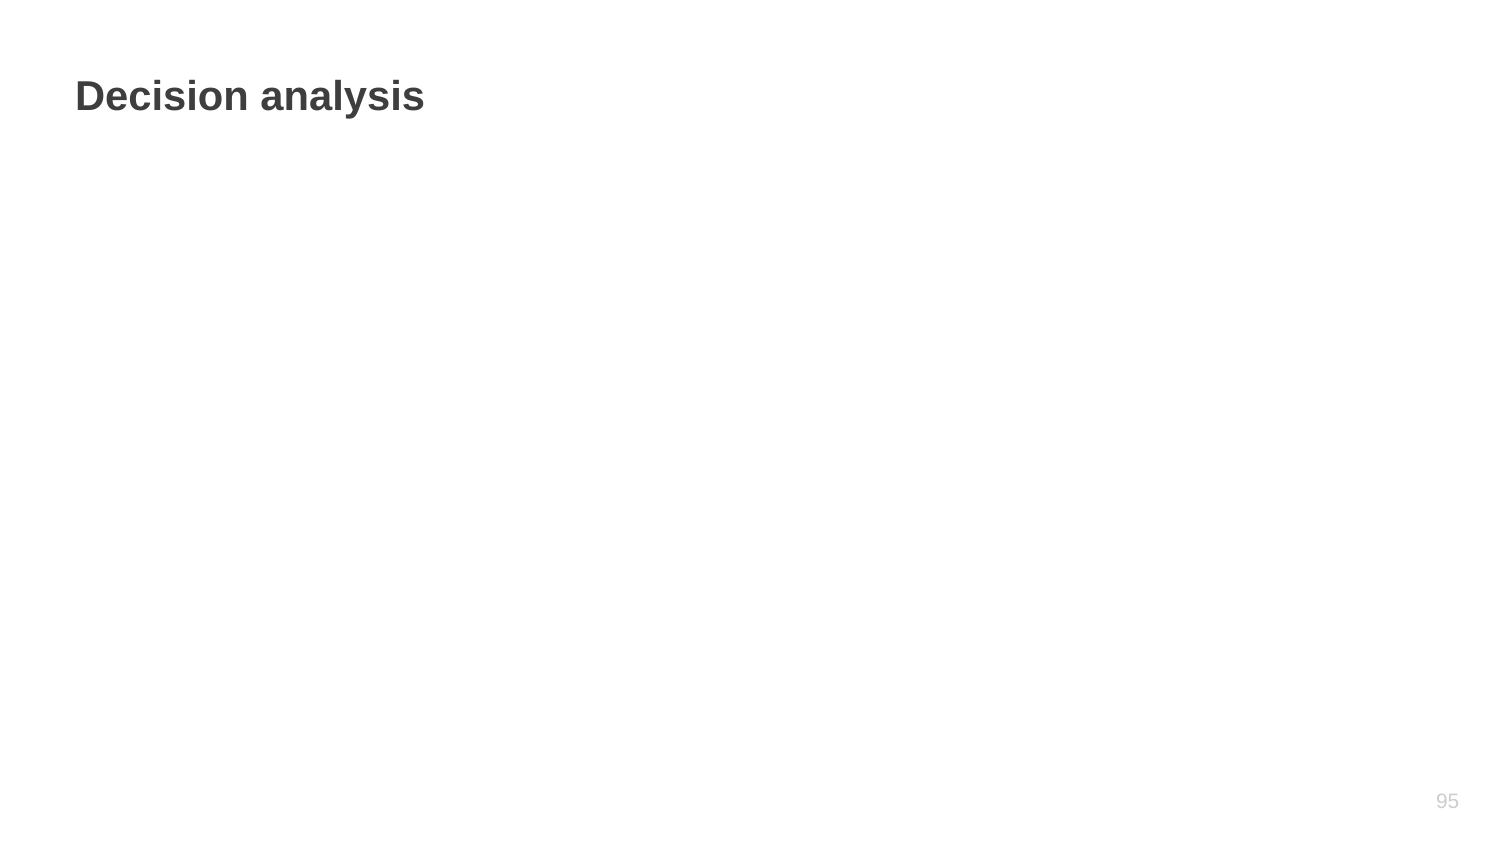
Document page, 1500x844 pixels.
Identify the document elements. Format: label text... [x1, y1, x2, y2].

title Decision analysis [75, 0, 1325, 188]
slide_number 94 [1393, 777, 1475, 823]
